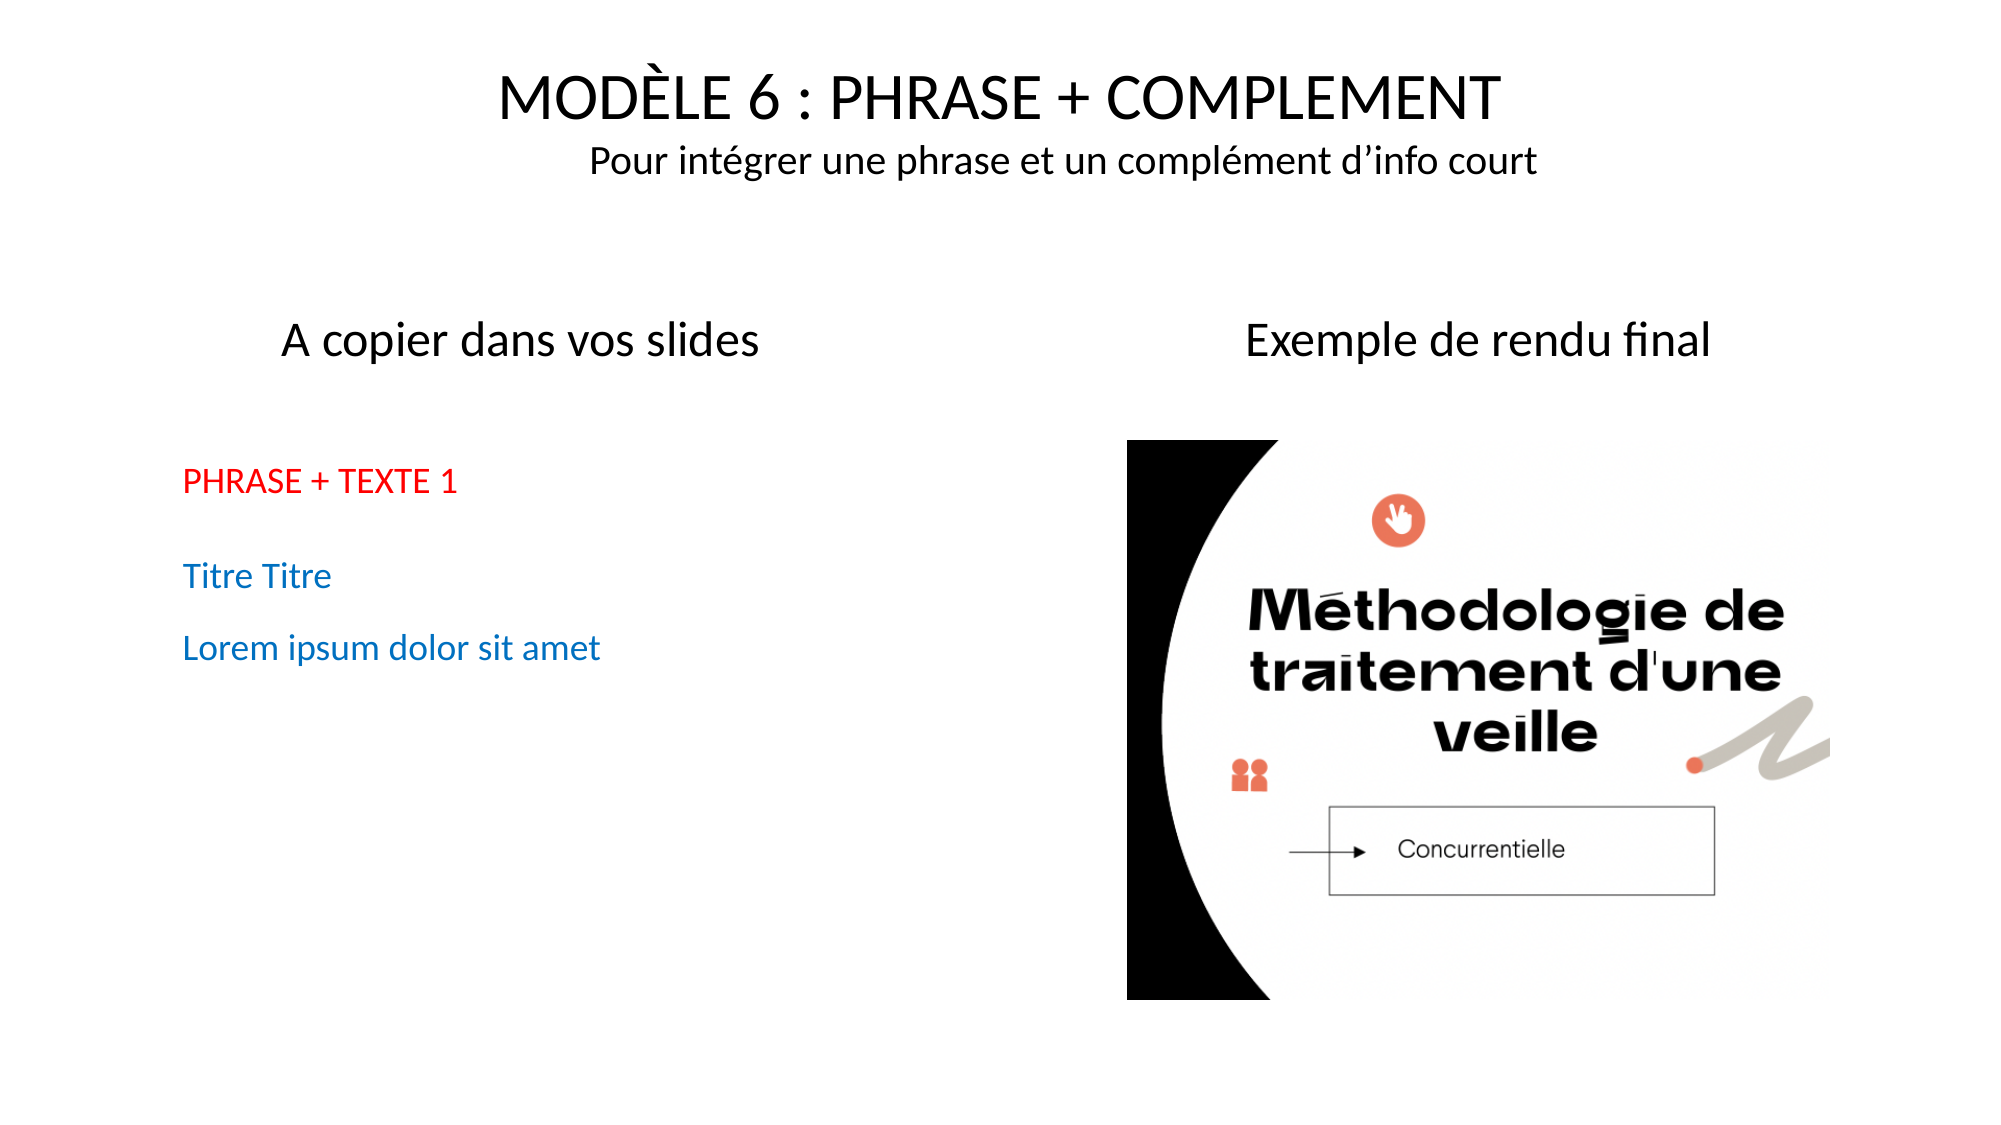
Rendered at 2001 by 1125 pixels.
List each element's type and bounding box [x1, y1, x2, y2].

picture [1127, 440, 1830, 1000]
text_box [167, 448, 900, 677]
